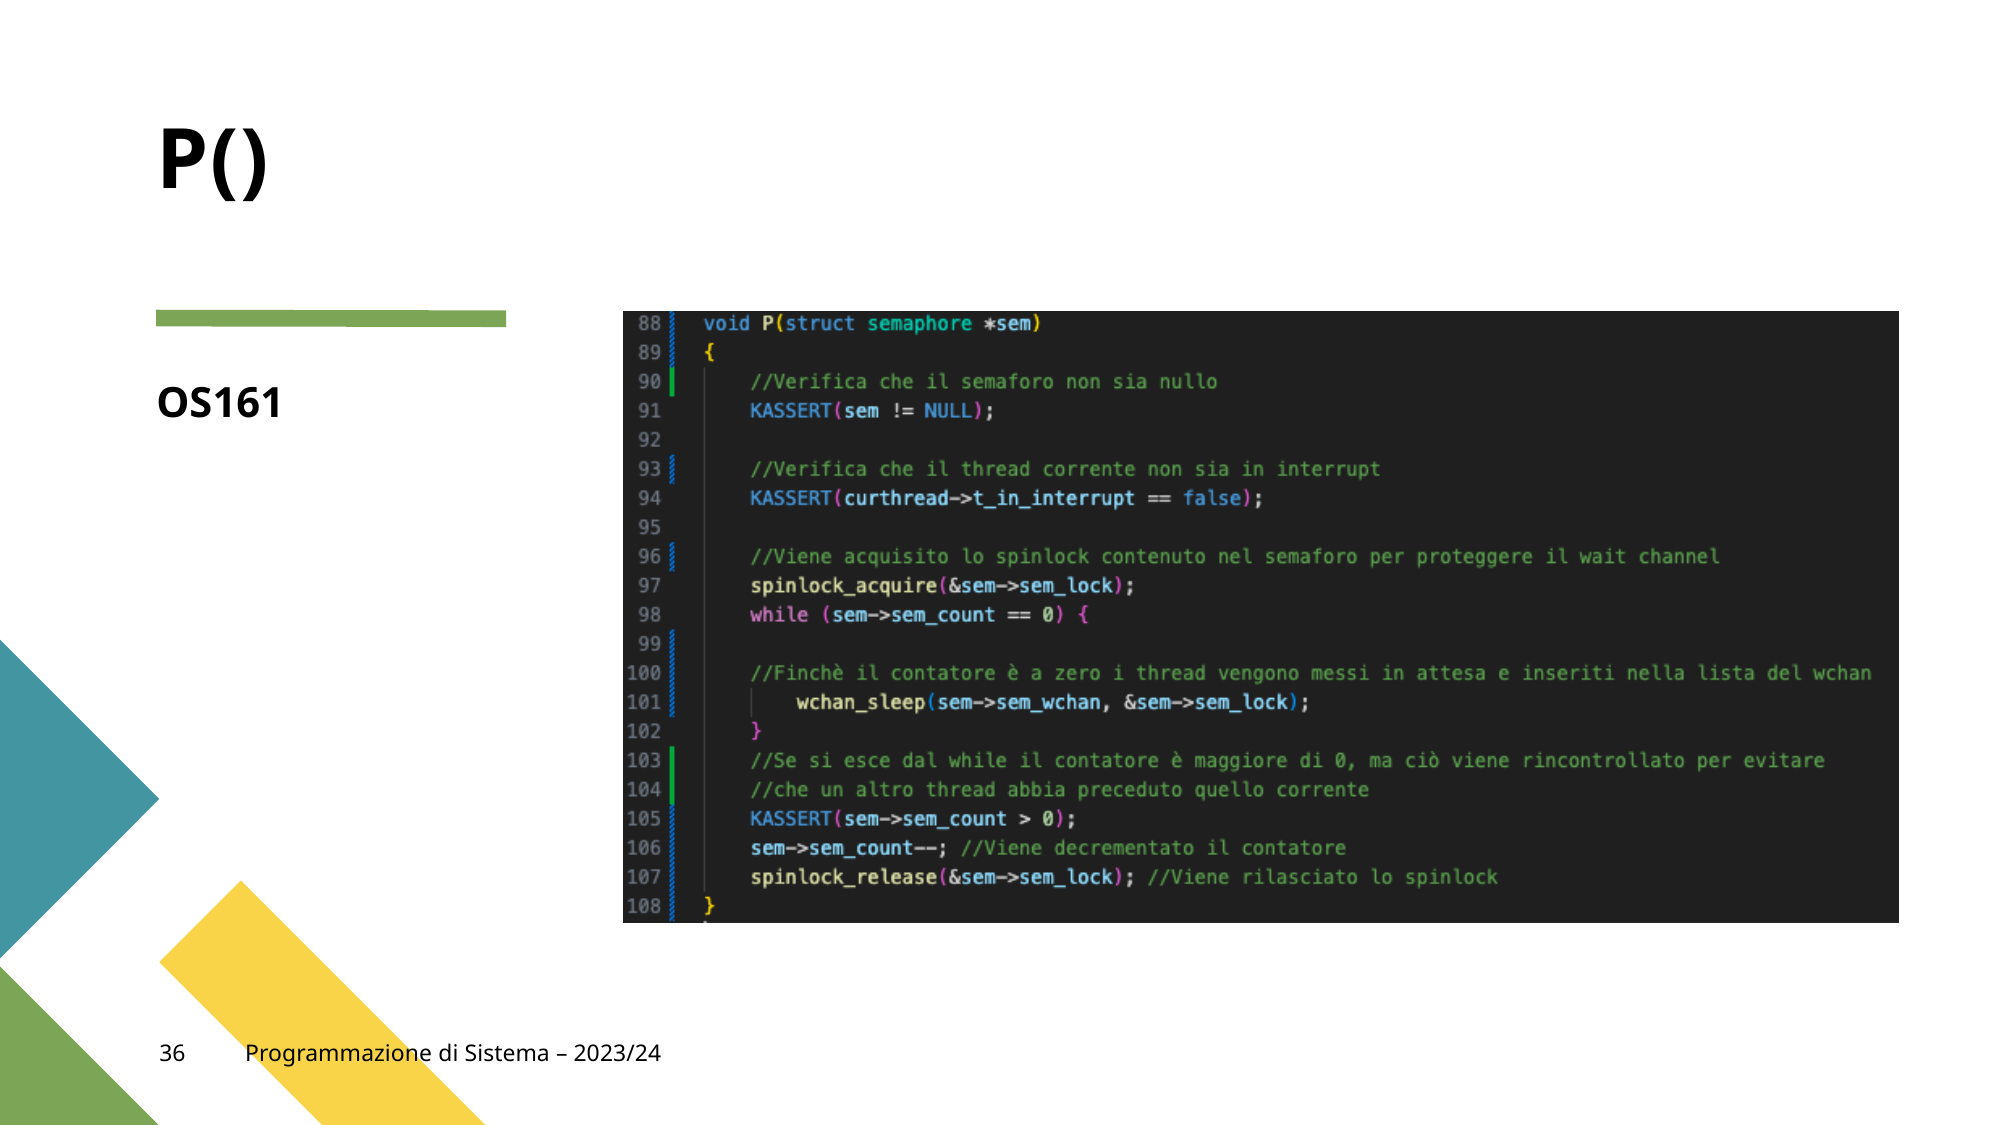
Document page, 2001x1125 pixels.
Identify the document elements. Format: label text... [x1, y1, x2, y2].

footer Programmazione di Sistema – 2023/24 [246, 1038, 664, 1080]
slide_number 36 [159, 1038, 246, 1080]
title P() [156, 106, 967, 207]
picture [623, 311, 1899, 923]
list OS161 [156, 375, 623, 835]
